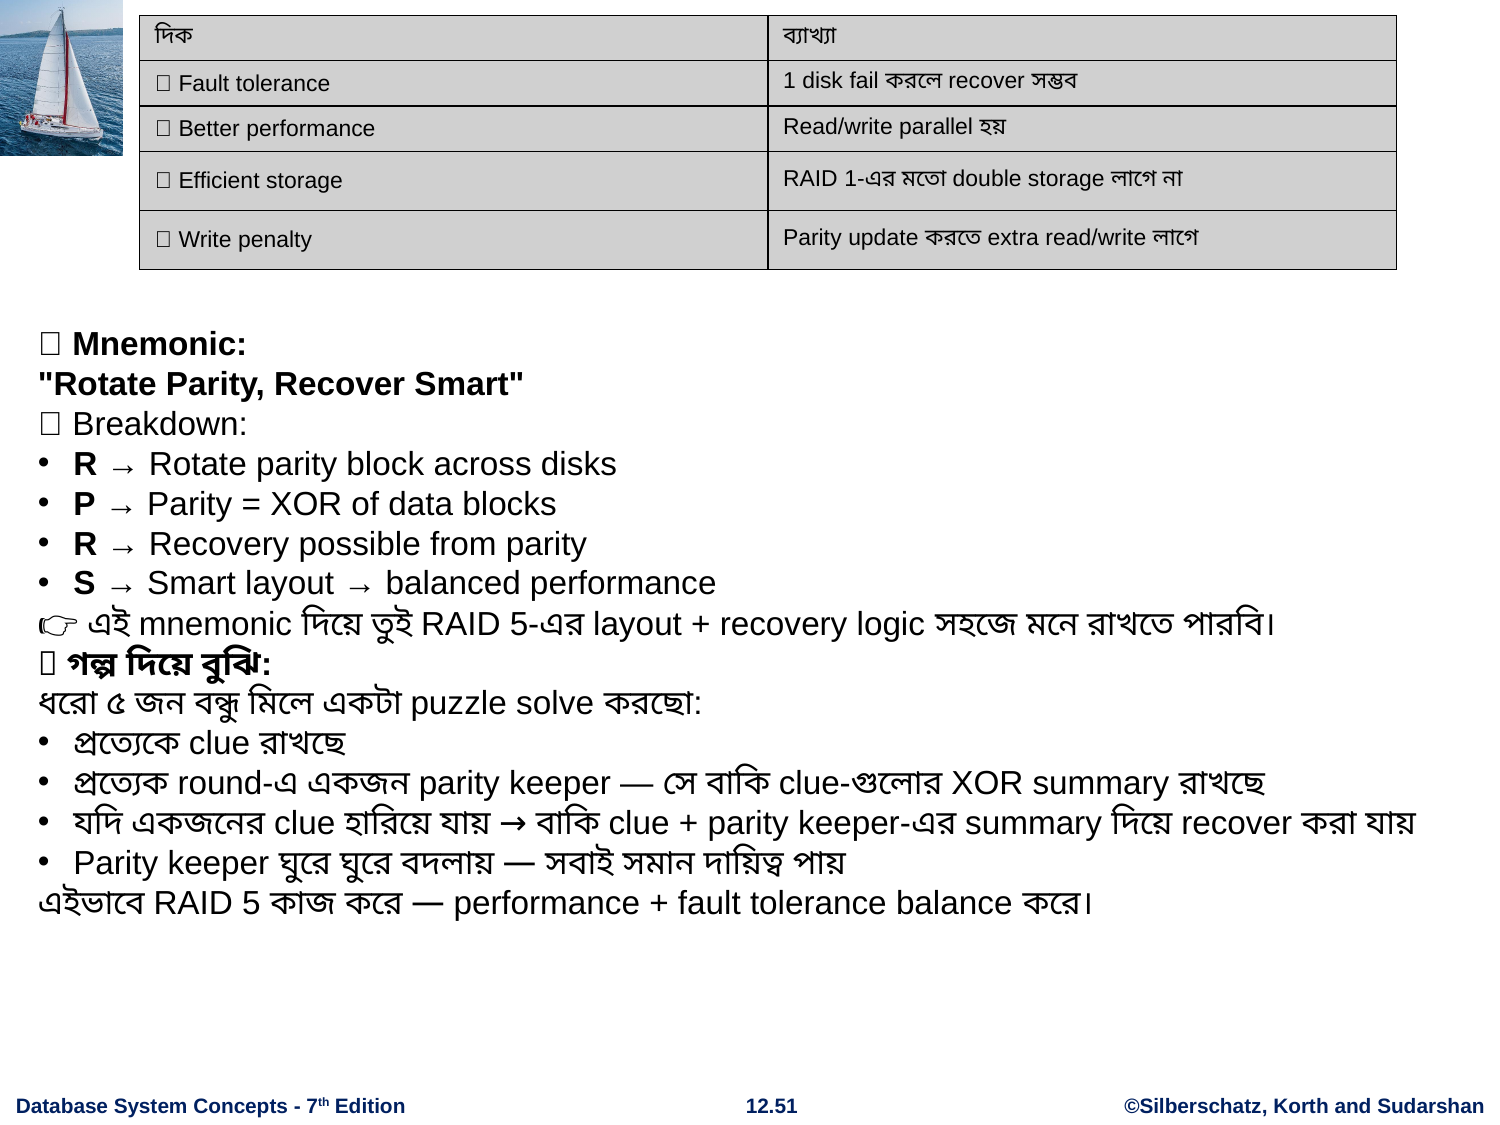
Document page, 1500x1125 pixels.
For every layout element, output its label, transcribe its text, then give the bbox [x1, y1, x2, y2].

table_header দিক [140, 16, 767, 60]
table_cell ✅ Fault tolerance [140, 61, 767, 105]
table_cell Read/write parallel হয় [769, 107, 1396, 151]
table_cell 1 disk fail করলে recover সম্ভব [769, 61, 1396, 105]
table_cell RAID 1-এর মতো double storage লাগে না [769, 152, 1396, 210]
table_cell Parity update করতে extra read/write লাগে [769, 211, 1396, 269]
table_cell ✅ Efficient storage [140, 152, 767, 210]
table_cell ❌ Write penalty [140, 211, 767, 269]
text_box 🧠 Mnemonic: "Rotate Parity, Recover Smart" 🔤 Breakdown: R → Rotate parity block across disks P → Parity = XOR of data blocks R → Recovery possible from parity S → Smart layout → balanced performance 👉 এই mnemonic দিয়ে তুই RAID 5-এর layout + recovery logic সহজে মনে রাখতে পারবি। 🧺 গল্প দিয়ে বুঝি: ধরো ৫ জন বন্ধু মিলে একটা puzzle solve করছো: প্রত্যেকে clue রাখছে প্রত্যেক round-এ একজন parity keeper — সে বাকি clue-গুলোর XOR summary রাখছে যদি একজনের clue হারিয়ে যায় → বাকি clue + parity keeper-এর summary দিয়ে recover করা যায় Parity keeper ঘুরে ঘুরে বদলায় — সবাই সমান দায়িত্ব পায় এইভাবে RAID 5 কাজ করে — performance + fault tolerance balance করে। [23, 314, 1500, 929]
picture [0, 0, 123, 156]
table_header ব্যাখ্যা [769, 16, 1396, 60]
table_cell ✅ Better performance [140, 107, 767, 151]
